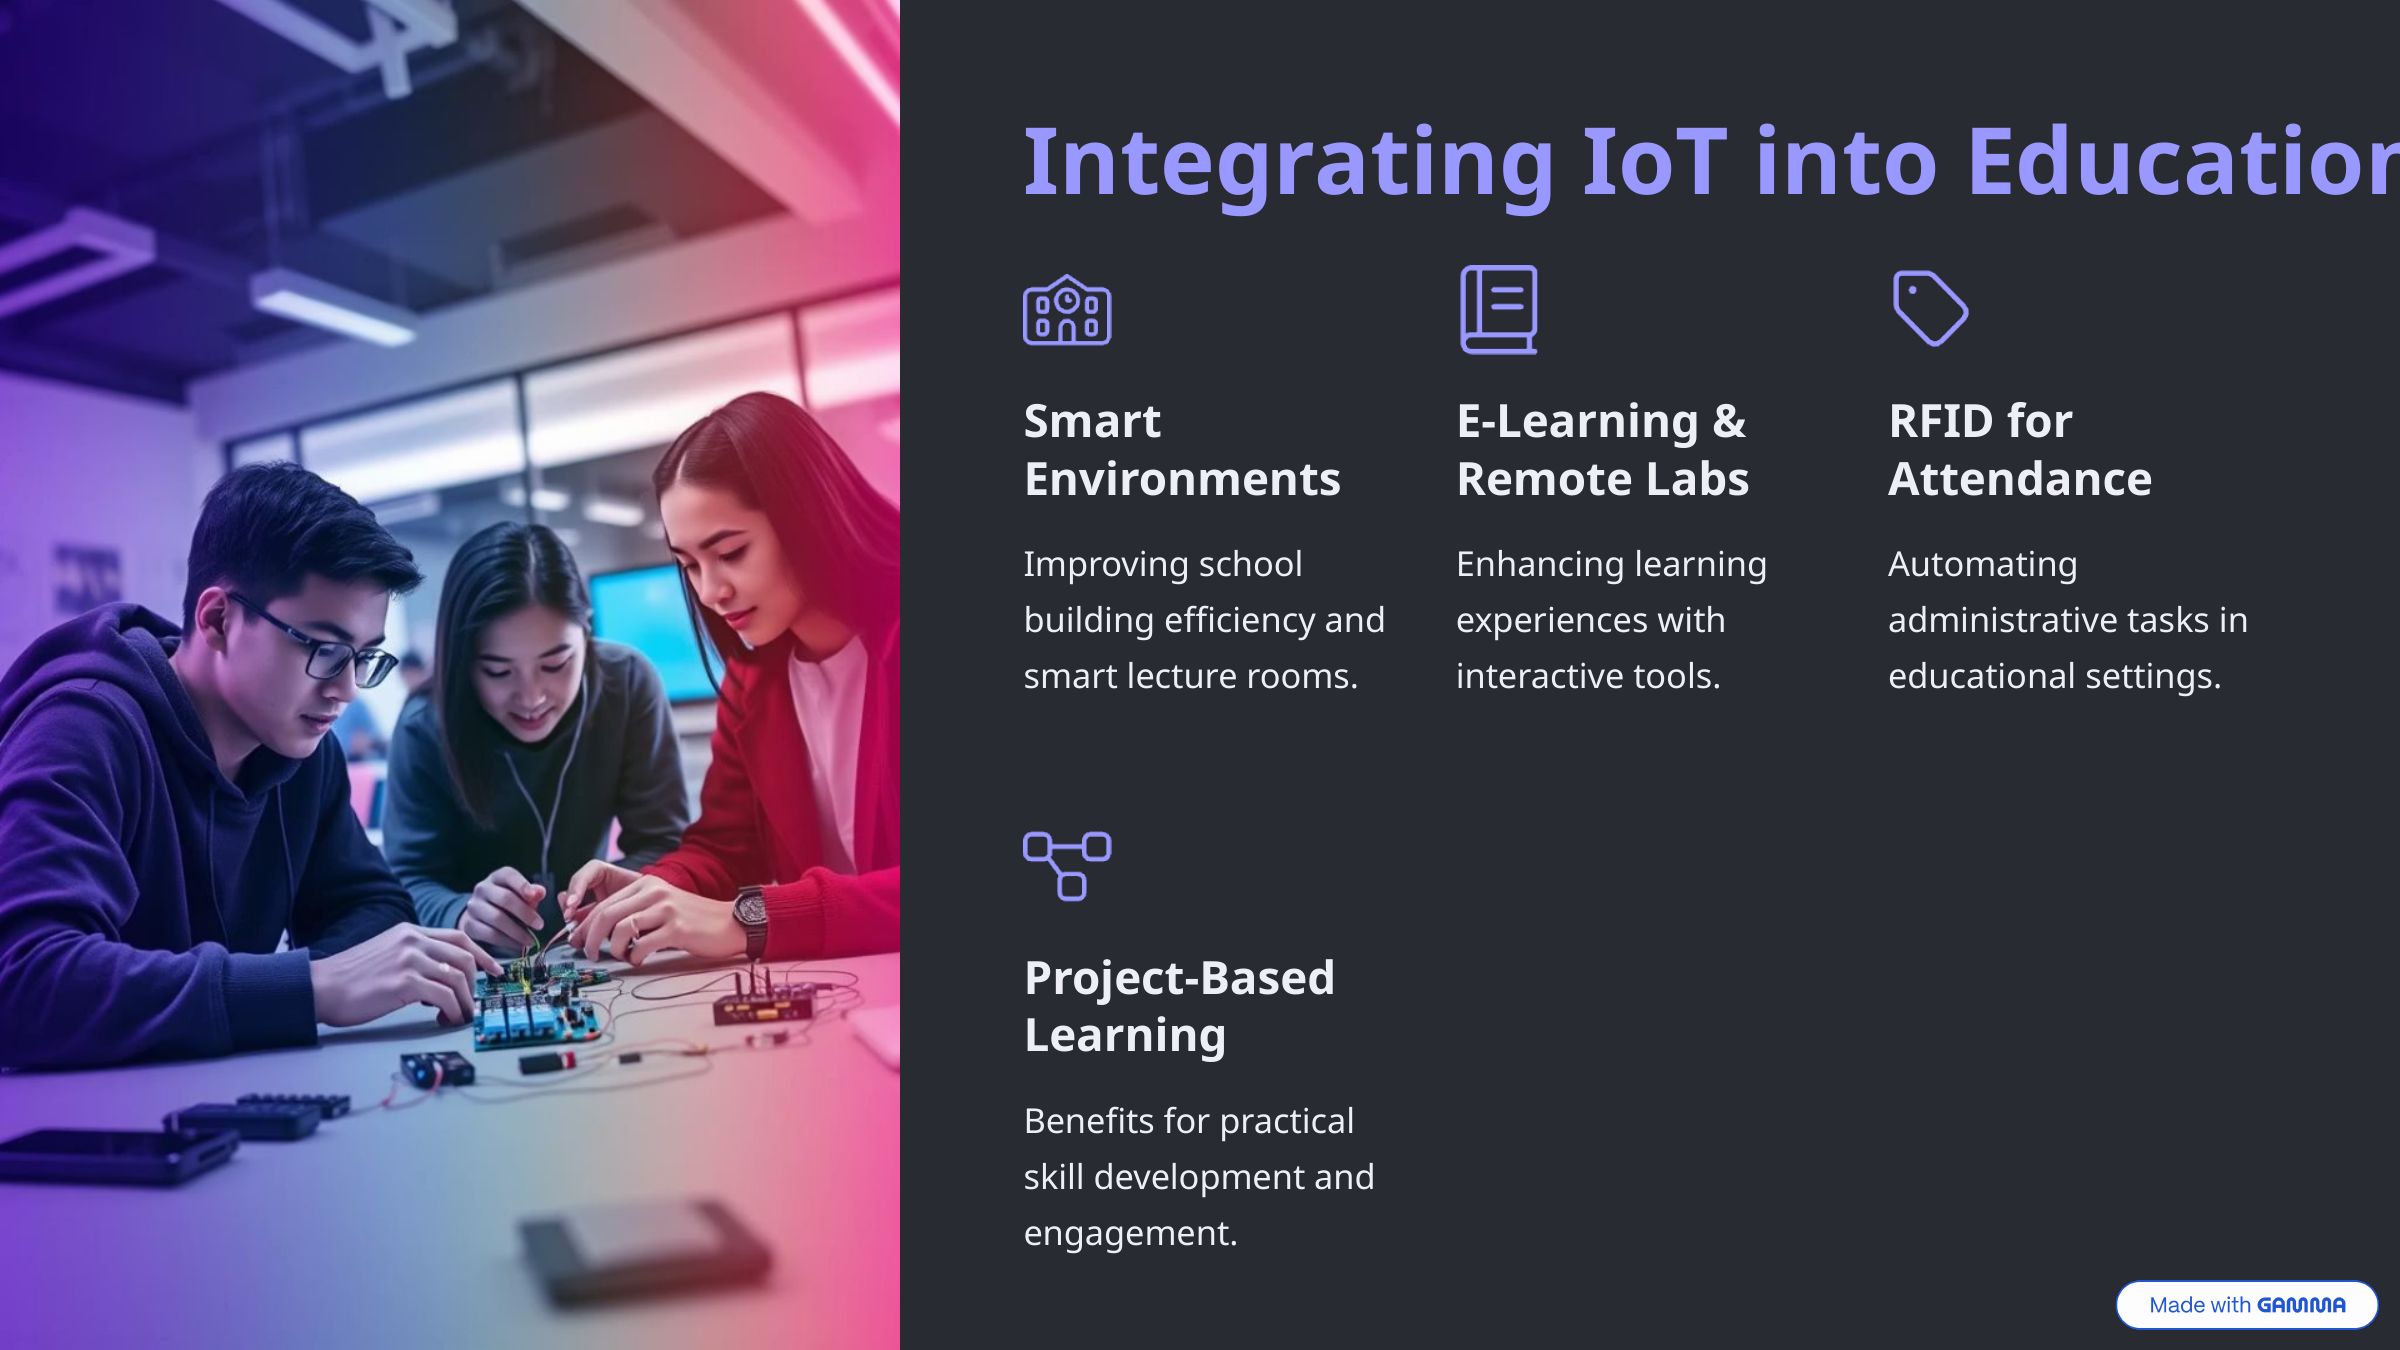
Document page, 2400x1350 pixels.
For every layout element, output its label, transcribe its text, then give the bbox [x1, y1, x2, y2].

text_box Benefits for practical skill development and engagement. [1023, 1083, 1412, 1253]
text_box RFID for Attendance [1888, 389, 2277, 506]
picture [1888, 265, 1977, 355]
picture [2106, 1271, 2389, 1339]
text_box Project-Based Learning [1023, 946, 1412, 1063]
text_box Integrating IoT into Education [1023, 97, 2242, 214]
picture [1455, 265, 1544, 355]
text_box Enhancing learning experiences with interactive tools. [1455, 526, 1845, 696]
text_box Smart Environments [1023, 389, 1412, 506]
picture [1023, 822, 1112, 912]
picture [1023, 265, 1112, 355]
text_box Improving school building efficiency and smart lecture rooms. [1023, 526, 1412, 753]
text_box Automating administrative tasks in educational settings. [1888, 526, 2277, 753]
picture [0, 0, 900, 1350]
text_box E-Learning & Remote Labs [1455, 389, 1845, 506]
